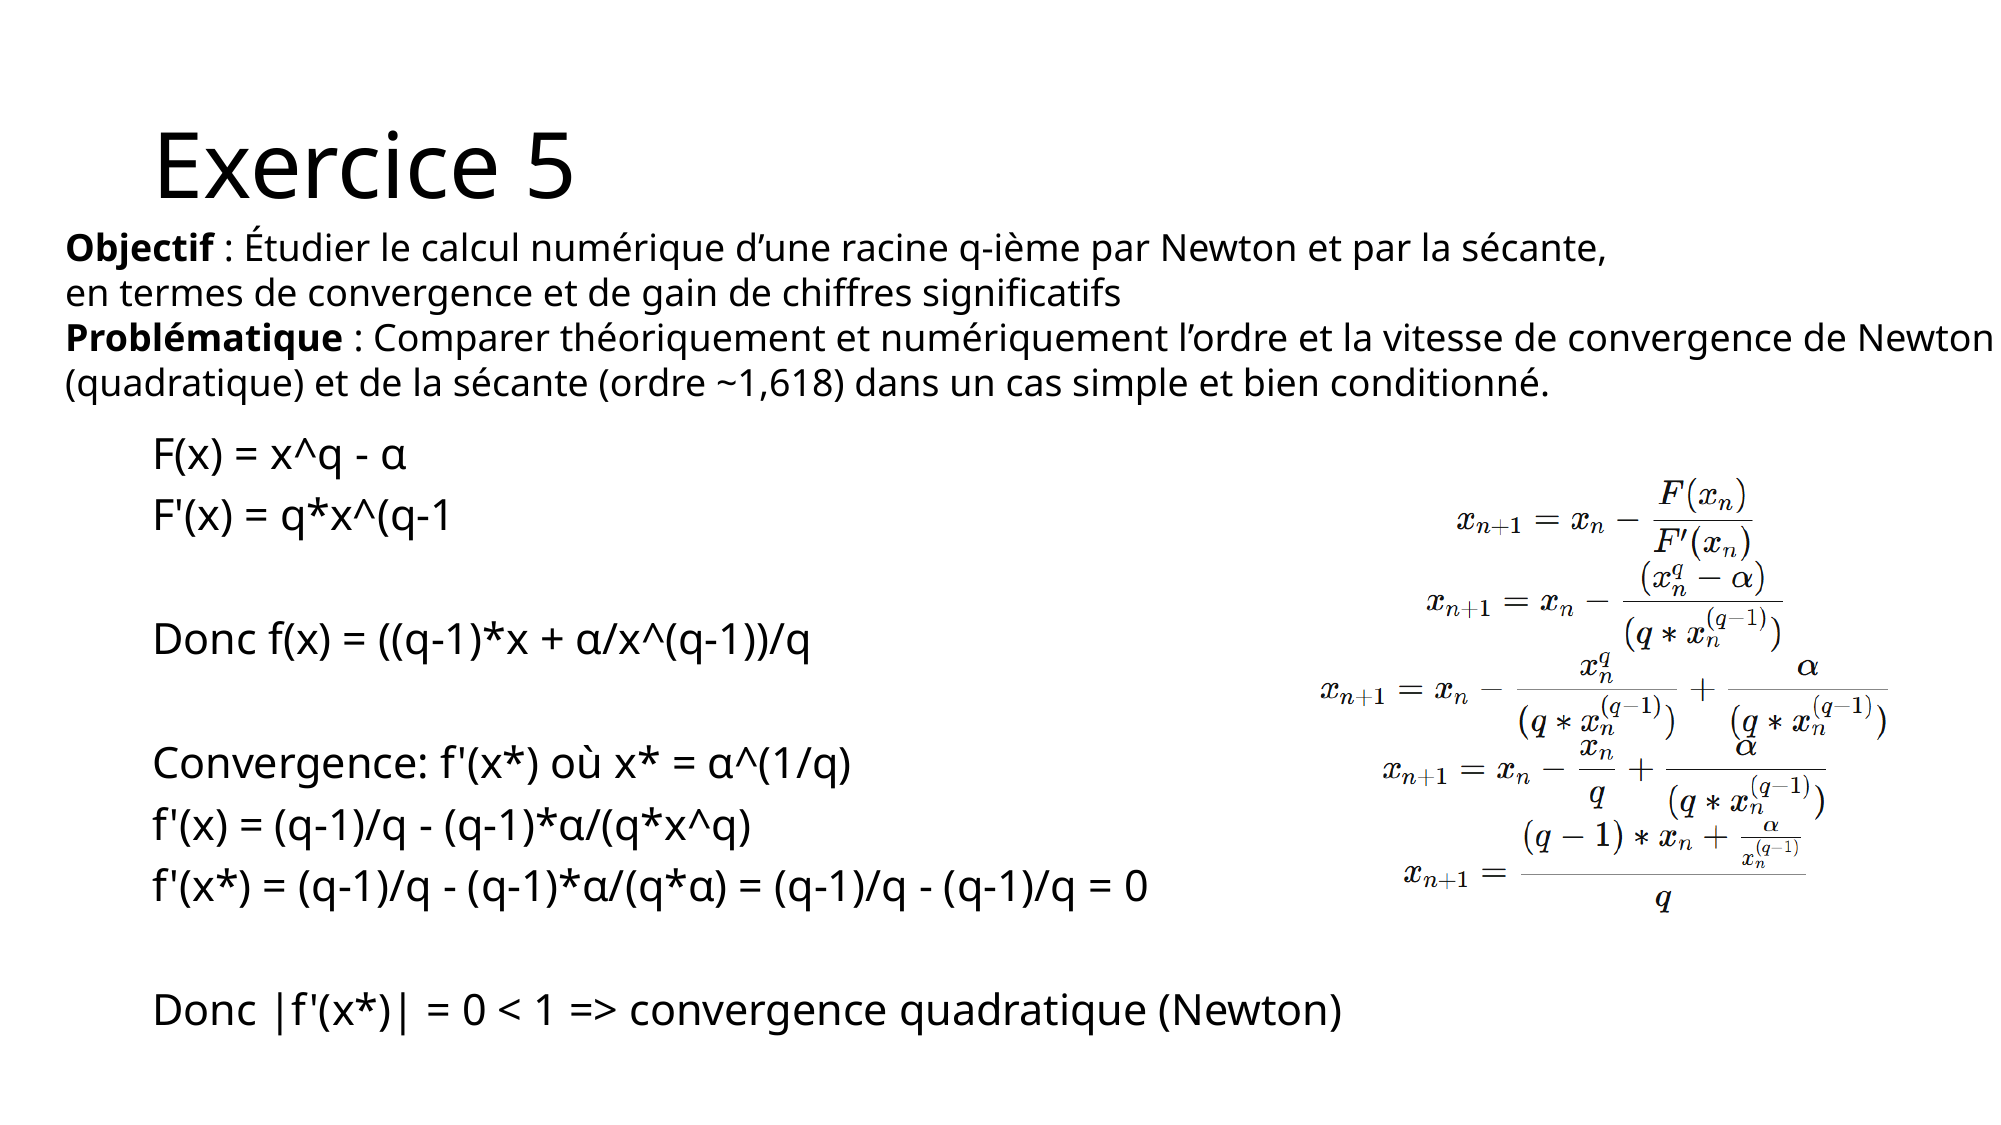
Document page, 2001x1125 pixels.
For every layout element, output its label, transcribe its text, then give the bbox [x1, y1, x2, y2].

list F(x) = x^q - α F'(x) = q*x^(q-1 Donc f(x) = ((q-1)*x + α/x^(q-1))/q Convergence: f'(x*) où x* = α^(1/q) f'(x) = (q-1)/q - (q-1)*α/(q*x^q) f'(x*) = (q-1)/q - (q-1)*α/(q*α) = (q-1)/q - (q-1)/q = 0 Donc |f'(x*)| = 0 < 1 => convergence quadratique (Newton) [137, 502, 1863, 1050]
title Exercice 5 [137, 59, 1863, 216]
picture [1266, 424, 1923, 963]
text_box Objectif : Étudier le calcul numérique d’une racine q‑ième par Newton et par la sécante, en termes de convergence et de gain de chiffres significatifs Problématique : Comparer théoriquement et numériquement l’ordre et la vitesse de convergence de Newton (quadratique) et de la sécante (ordre ~1,618) dans un cas simple et bien conditionné. [50, 216, 2000, 502]
